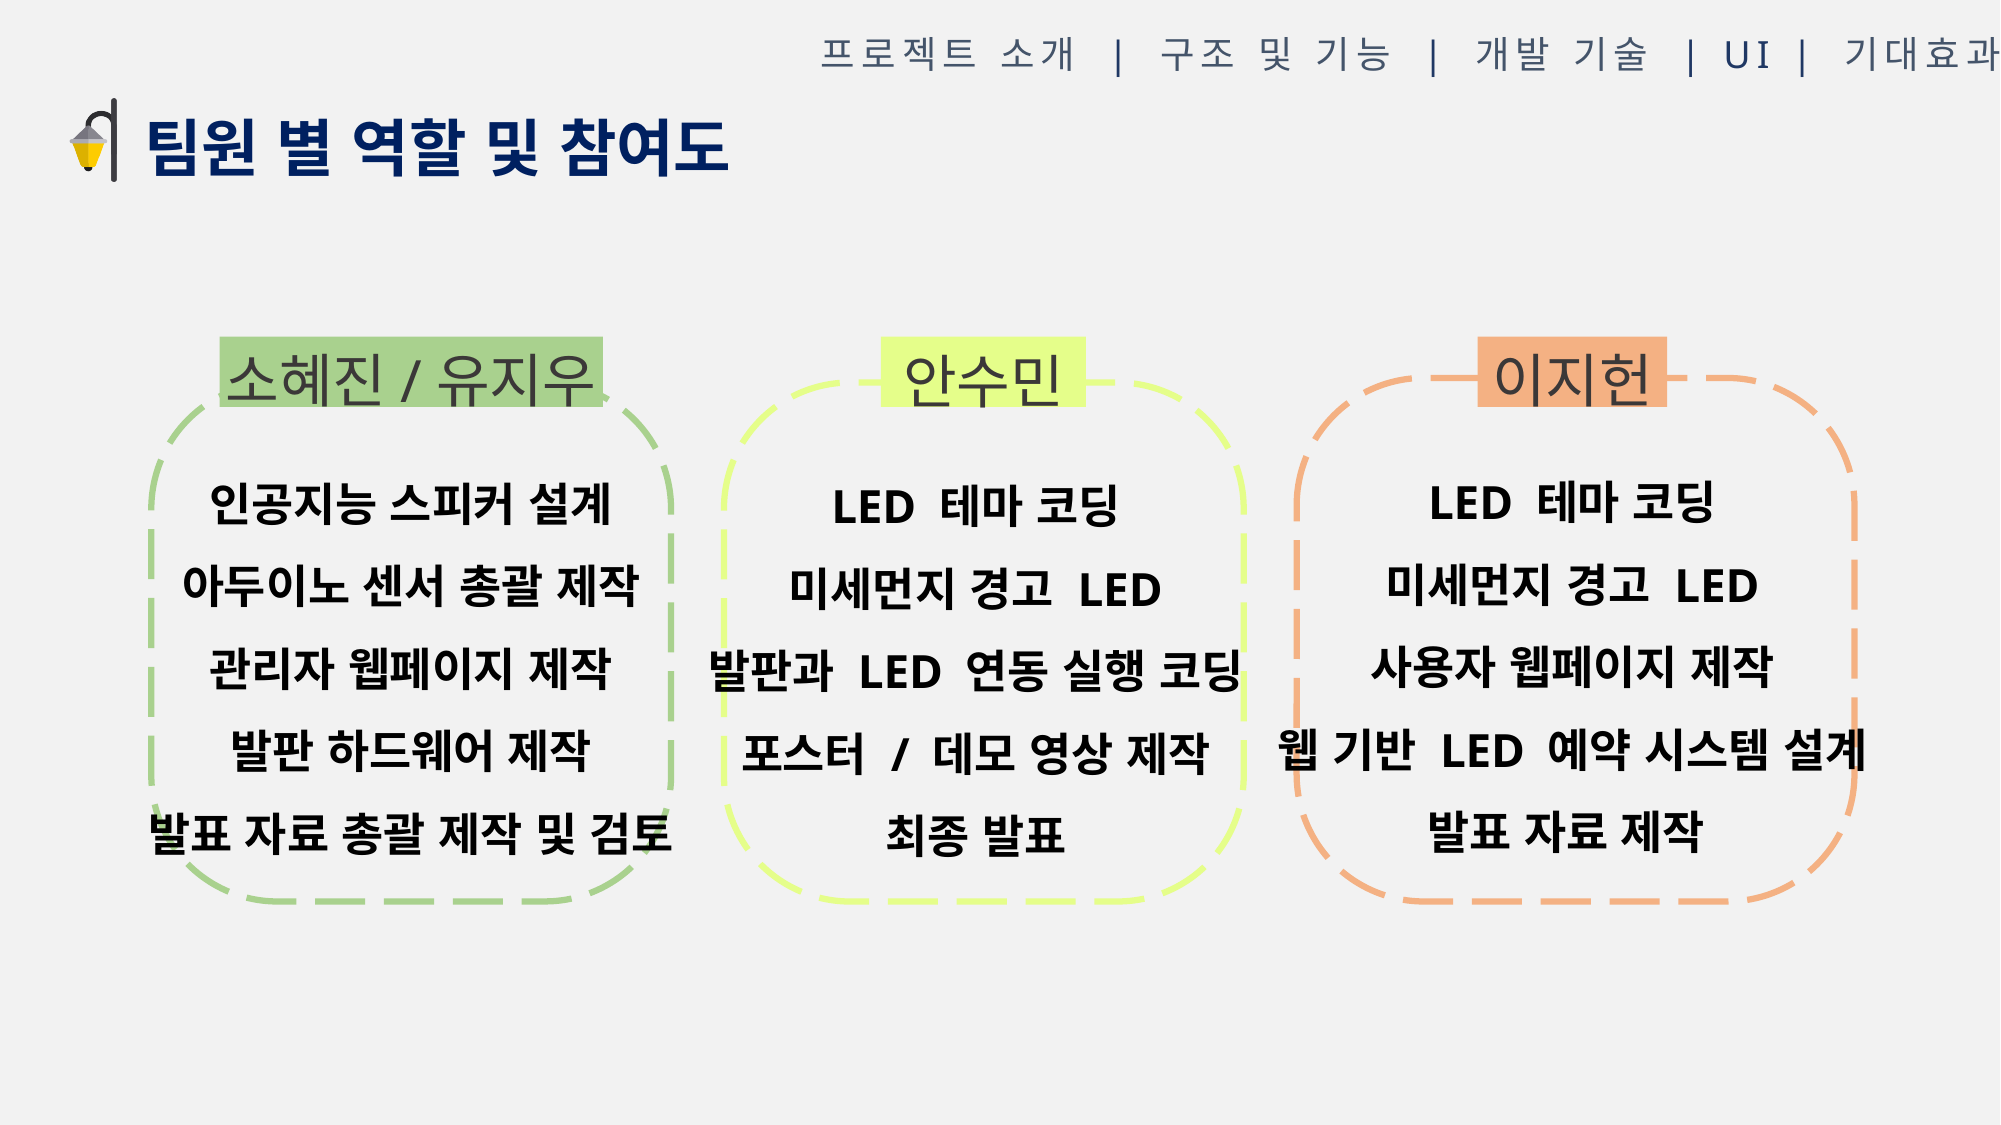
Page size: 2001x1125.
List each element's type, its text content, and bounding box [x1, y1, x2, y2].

text_box 팀원 별 역할 및 참여도 [129, 102, 1000, 192]
picture [48, 98, 138, 182]
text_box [723, 337, 1244, 949]
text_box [151, 336, 672, 902]
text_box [1296, 336, 1855, 902]
text_box 프로젝트 소개 | 구조 및 기능 | 개발 기술 | UI | 기대효과 및 활용방안 | 참여도 [806, 23, 2000, 83]
